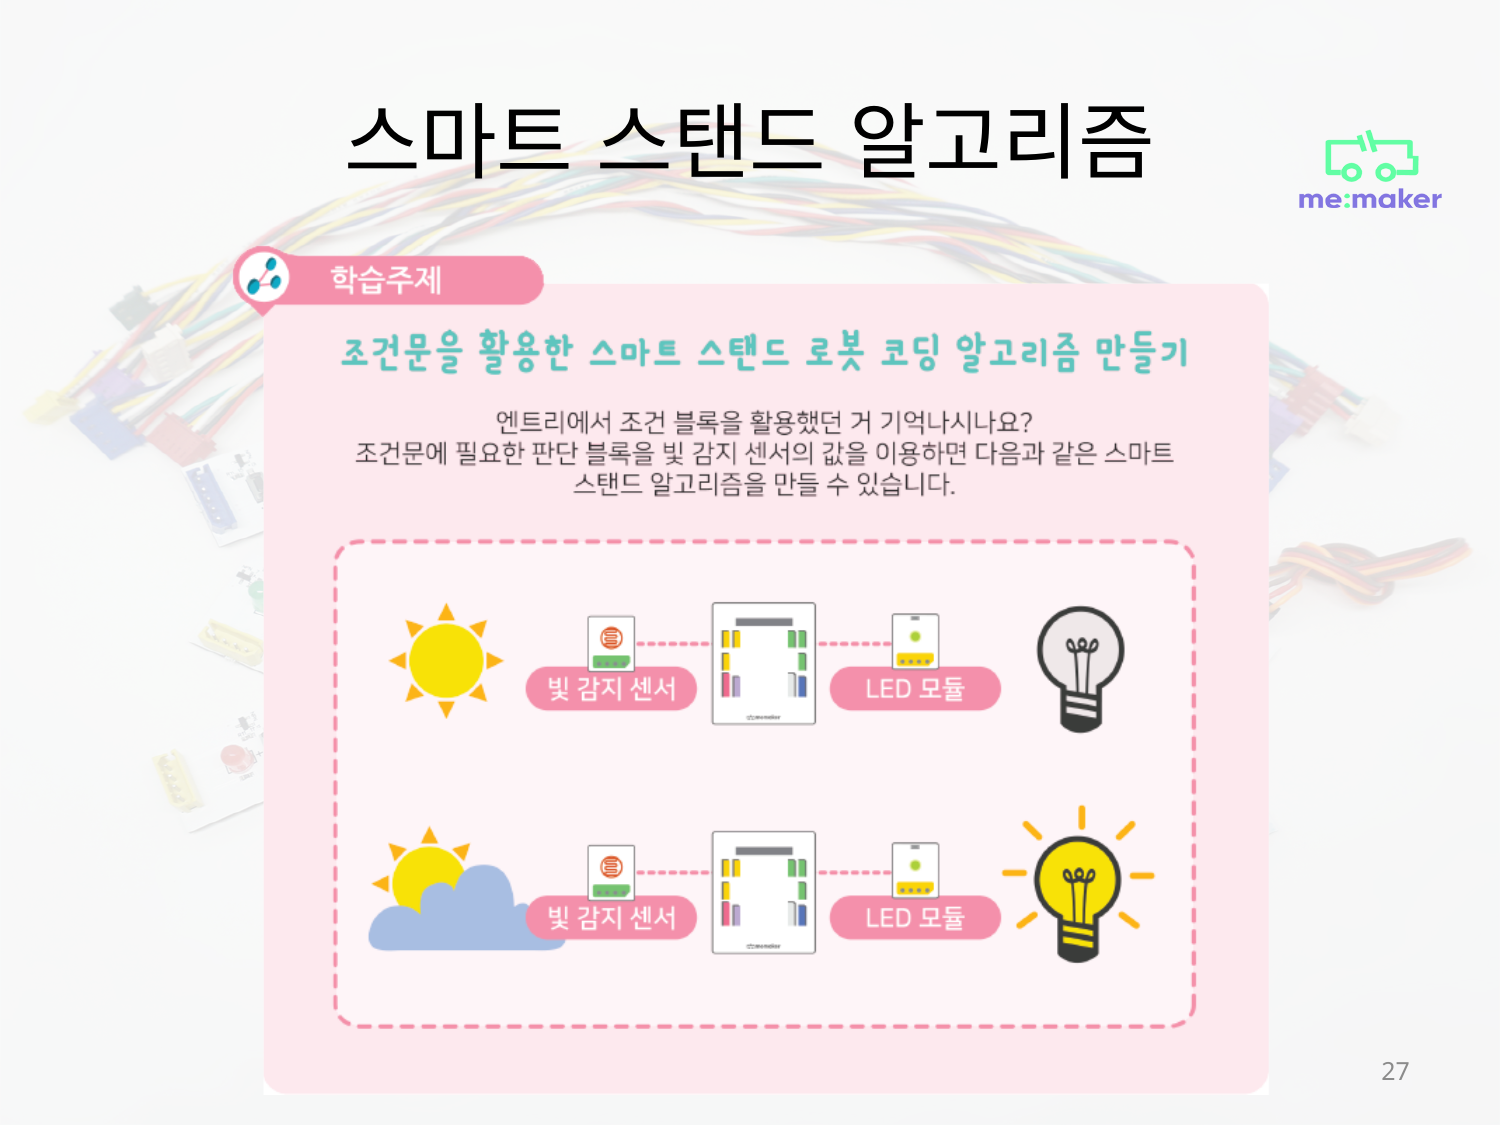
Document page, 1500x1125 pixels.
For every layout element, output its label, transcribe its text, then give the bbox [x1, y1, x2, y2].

picture [0, 0, 1500, 1125]
title 스마트 스탠드 알고리즘 [75, 45, 1425, 233]
slide_number 27 [1270, 1042, 1425, 1103]
